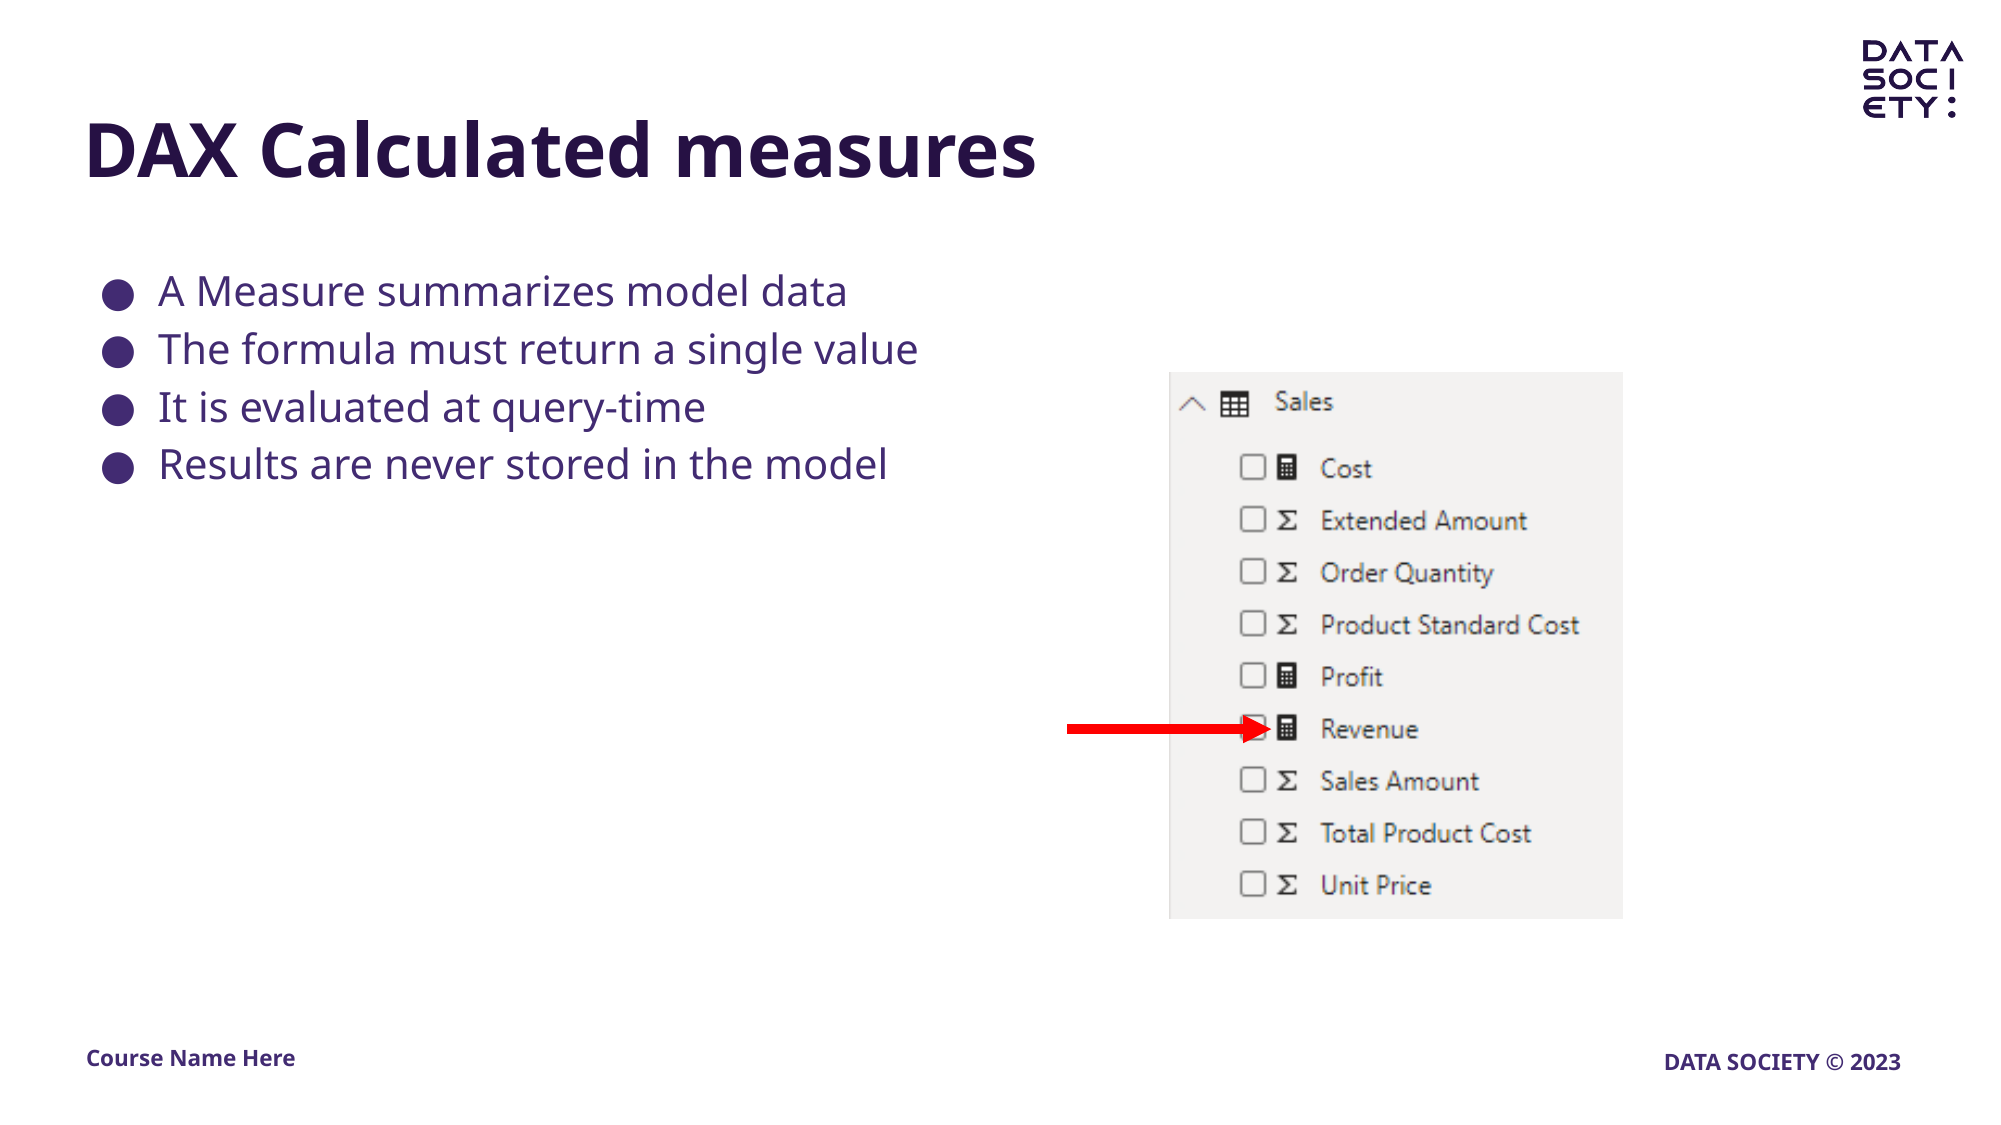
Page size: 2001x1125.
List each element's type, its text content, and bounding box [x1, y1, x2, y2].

picture [1863, 40, 1964, 118]
list A Measure summarizes model data The formula must return a single value It is evaluated at query-time Results are never stored in the model [68, 242, 1932, 547]
title DAX Calculated measures [68, 87, 1932, 213]
picture [1169, 372, 1624, 920]
